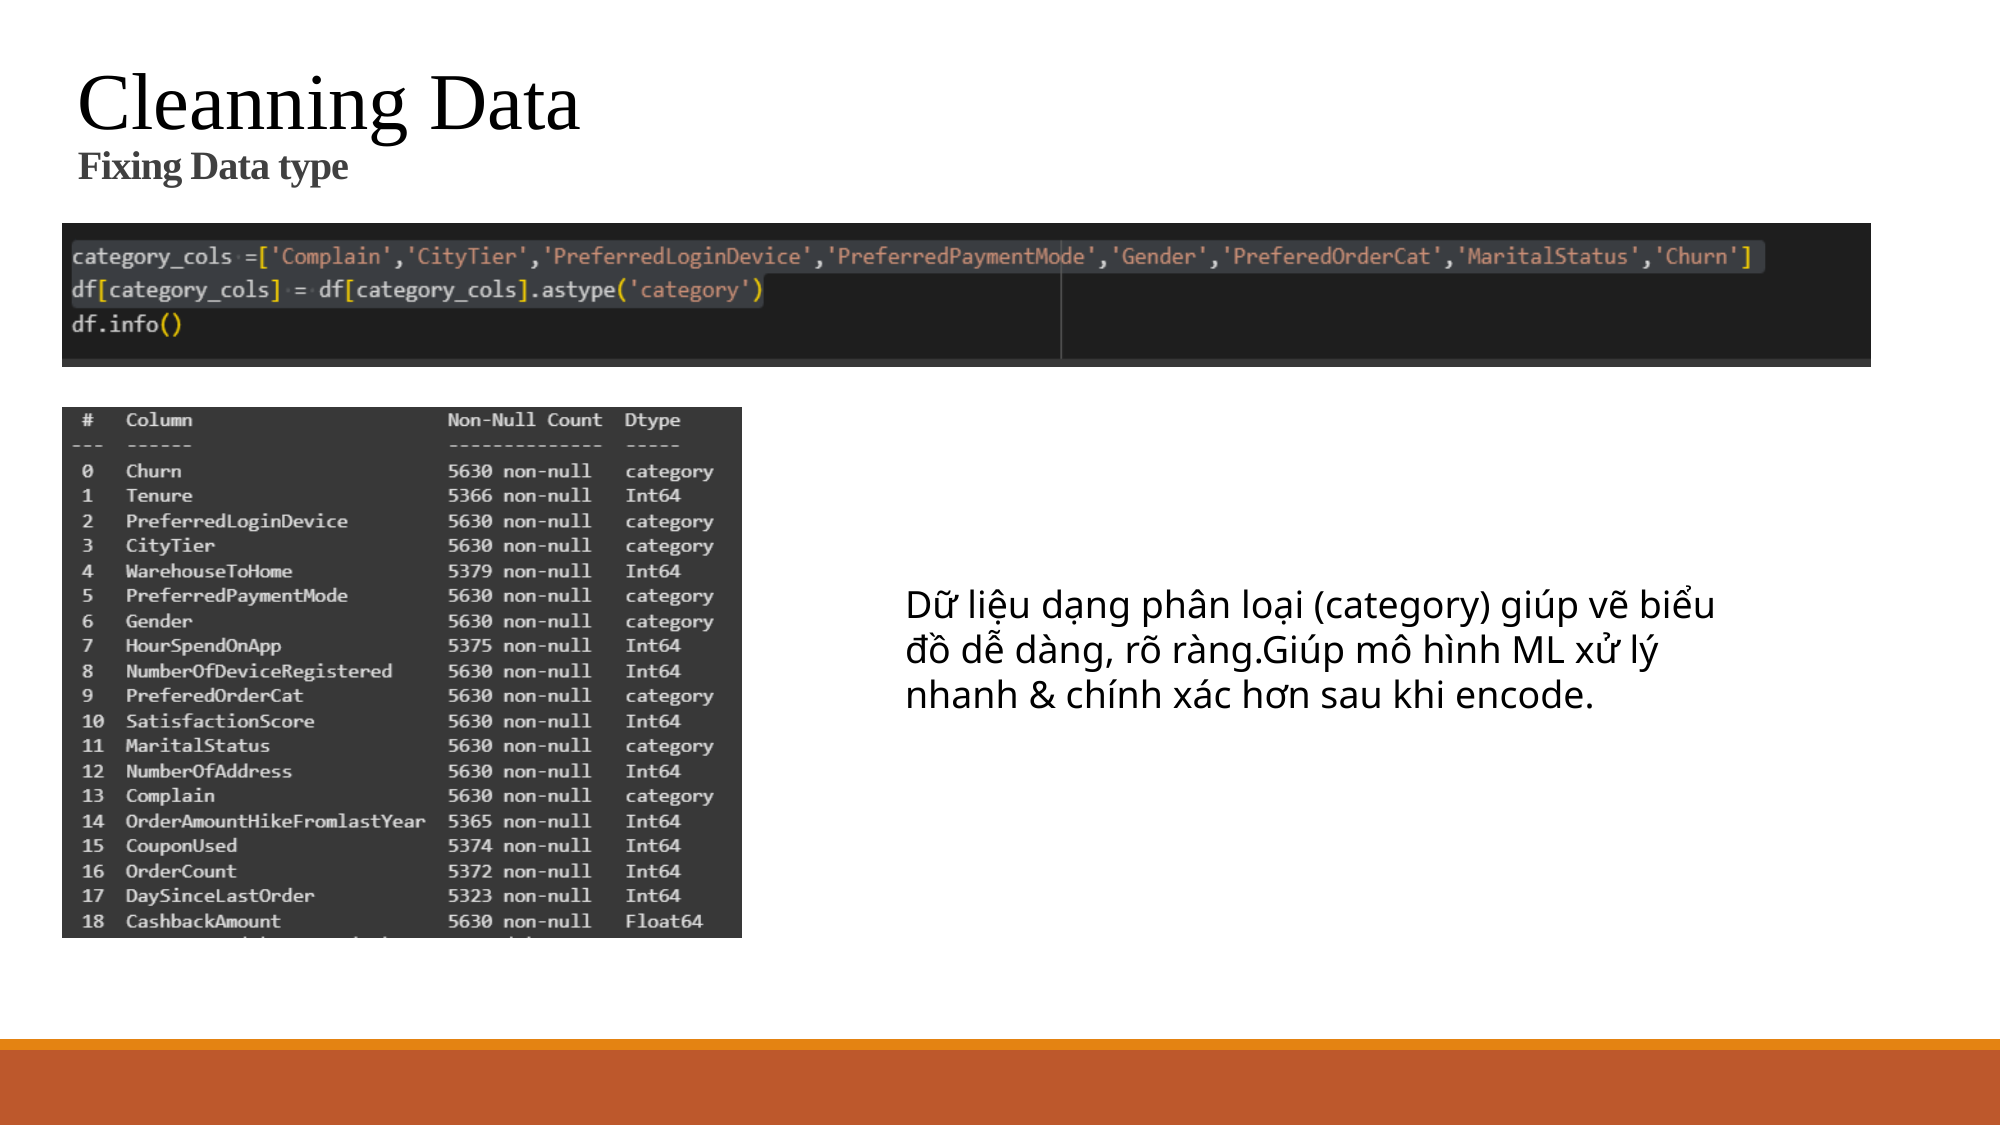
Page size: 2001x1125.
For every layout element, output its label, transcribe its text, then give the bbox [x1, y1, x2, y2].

text_box Dữ liệu dạng phân loại (category) giúp vẽ biểu đồ dễ dàng, rõ ràng.Giúp mô hình ML xử lý nhanh & chính xác hơn sau khi encode. [890, 573, 1774, 724]
picture [62, 407, 743, 938]
title Cleanning Data Fixing Data type [62, 377, 1830, 1018]
picture [62, 223, 1872, 367]
title Cleanning Data Fixing Data type [62, 47, 1830, 221]
